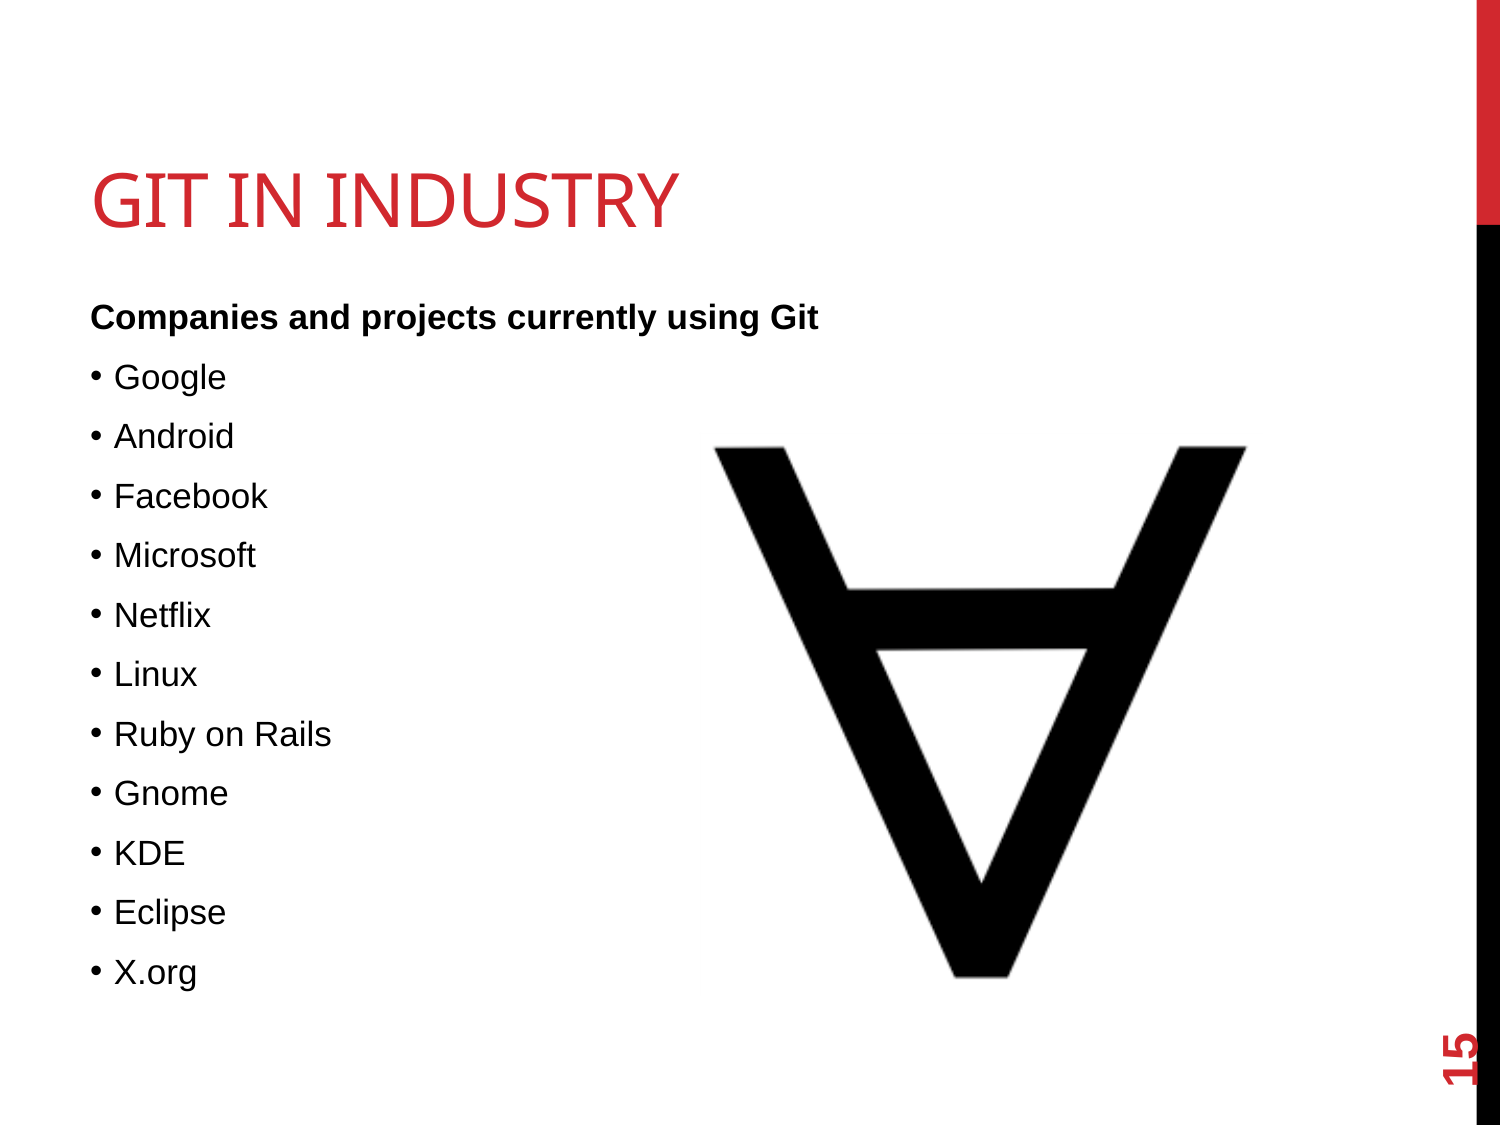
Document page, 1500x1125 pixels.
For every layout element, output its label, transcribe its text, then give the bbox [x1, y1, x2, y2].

picture [699, 432, 1263, 996]
list Companies and projects currently using Git Google Android Facebook Microsoft Netflix Linux Ruby on Rails Gnome KDE Eclipse X.org [75, 287, 1325, 1005]
slide_number 15 [1427, 887, 1488, 1104]
title Git in Industry [75, 25, 1025, 250]
